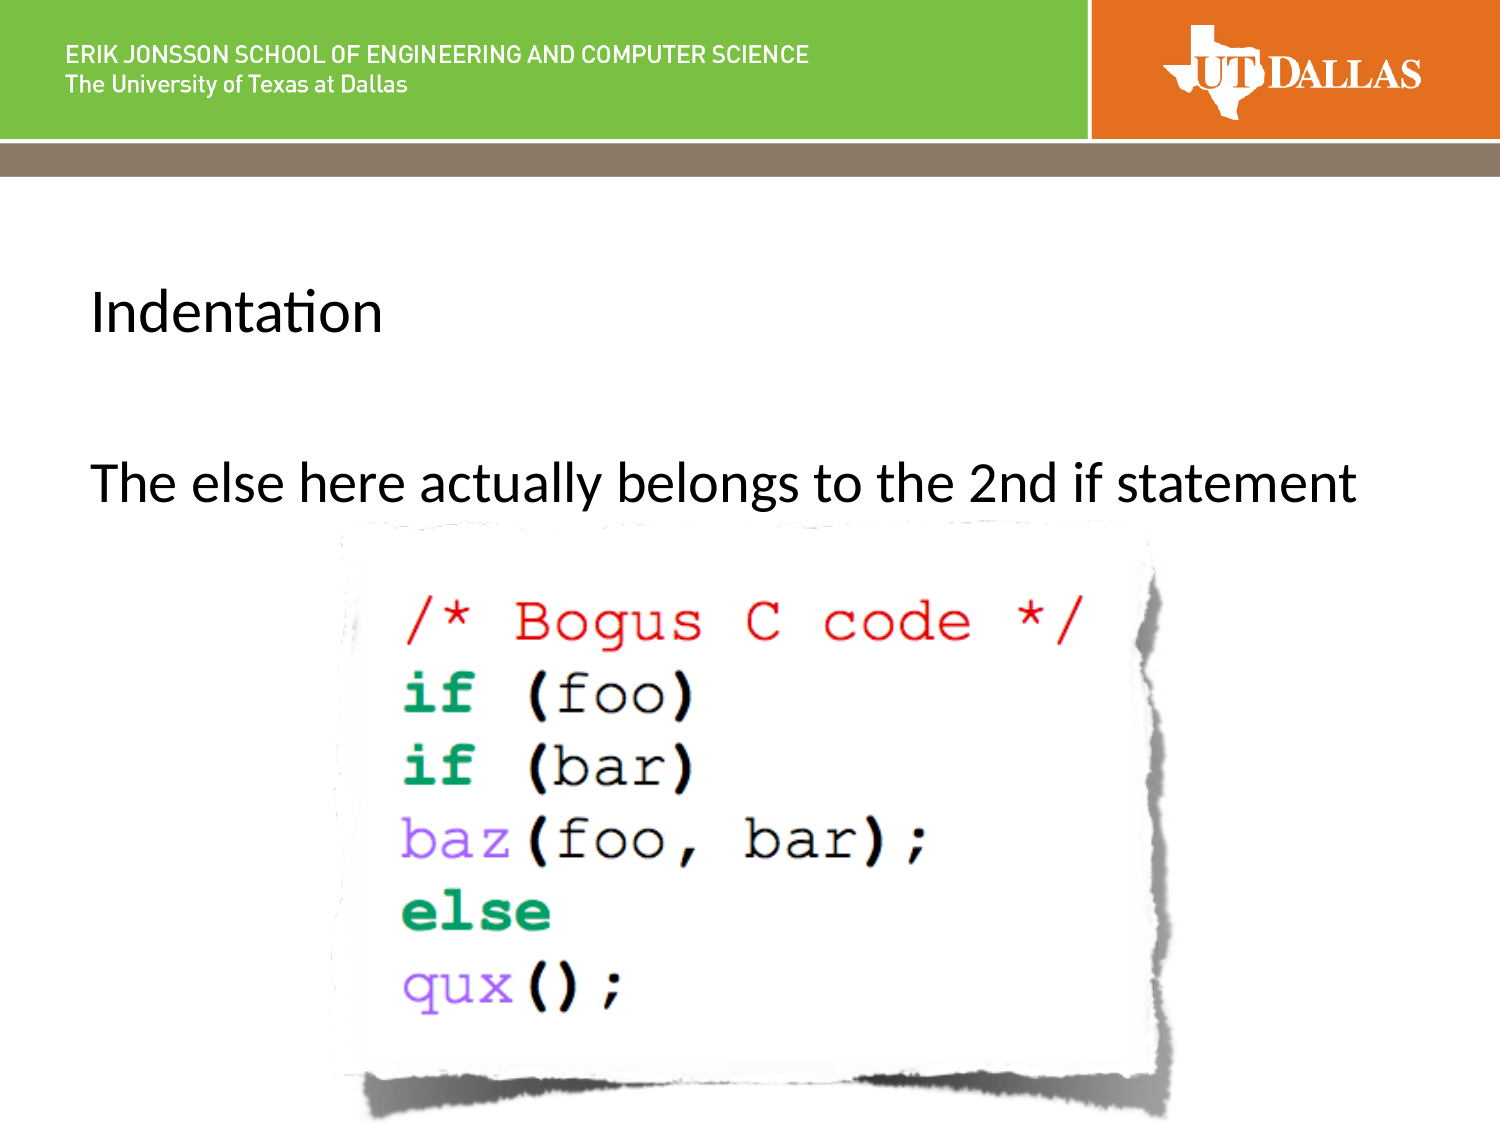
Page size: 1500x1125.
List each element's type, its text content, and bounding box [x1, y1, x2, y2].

list Indentation The else here actually belongs to the 2nd if statement [75, 262, 1425, 1125]
picture [323, 509, 1177, 1125]
picture [0, 0, 1500, 1125]
